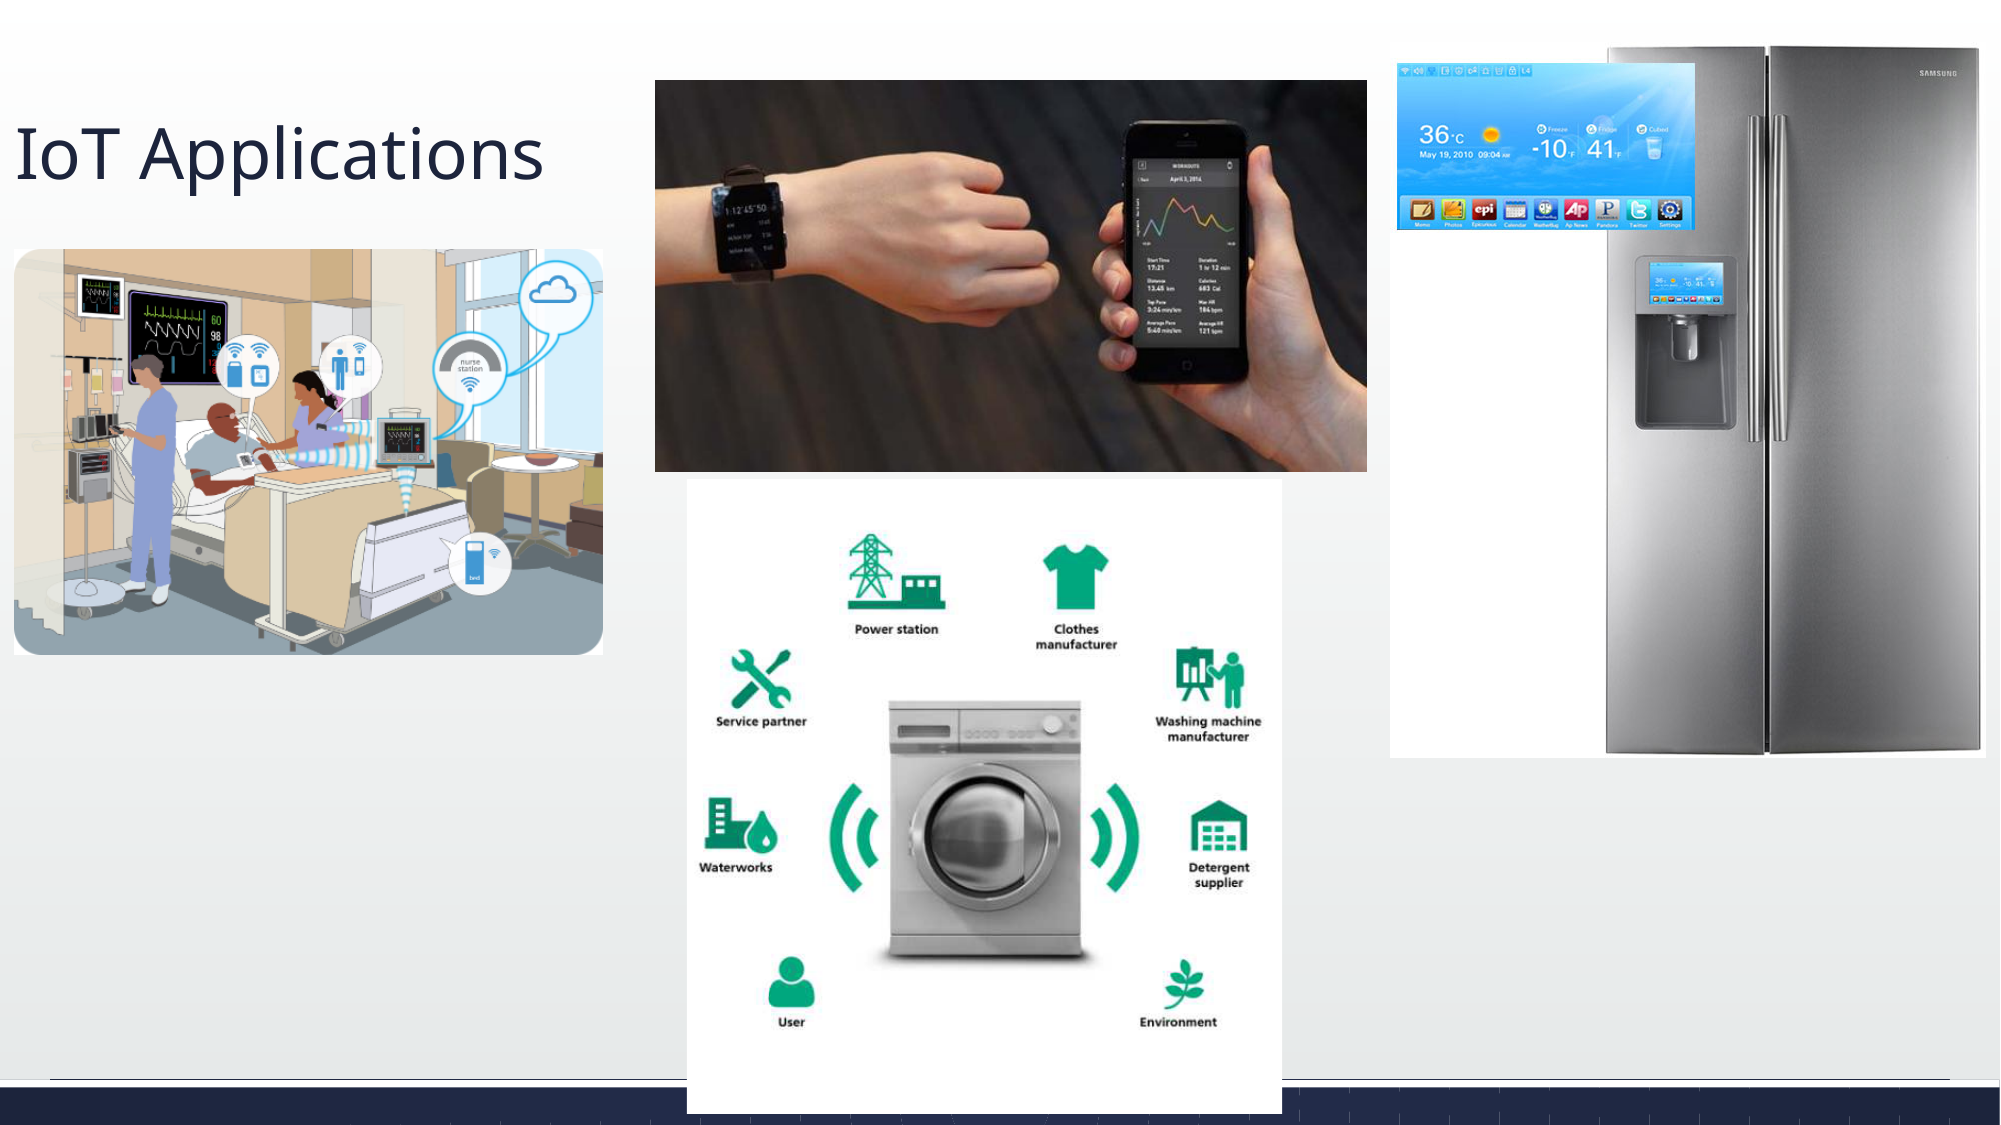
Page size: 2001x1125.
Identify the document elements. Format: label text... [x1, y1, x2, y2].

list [14, 249, 603, 655]
picture [655, 80, 1367, 472]
picture [1390, 42, 1986, 758]
title IoT Applications [0, 0, 712, 203]
picture [686, 479, 1283, 1114]
